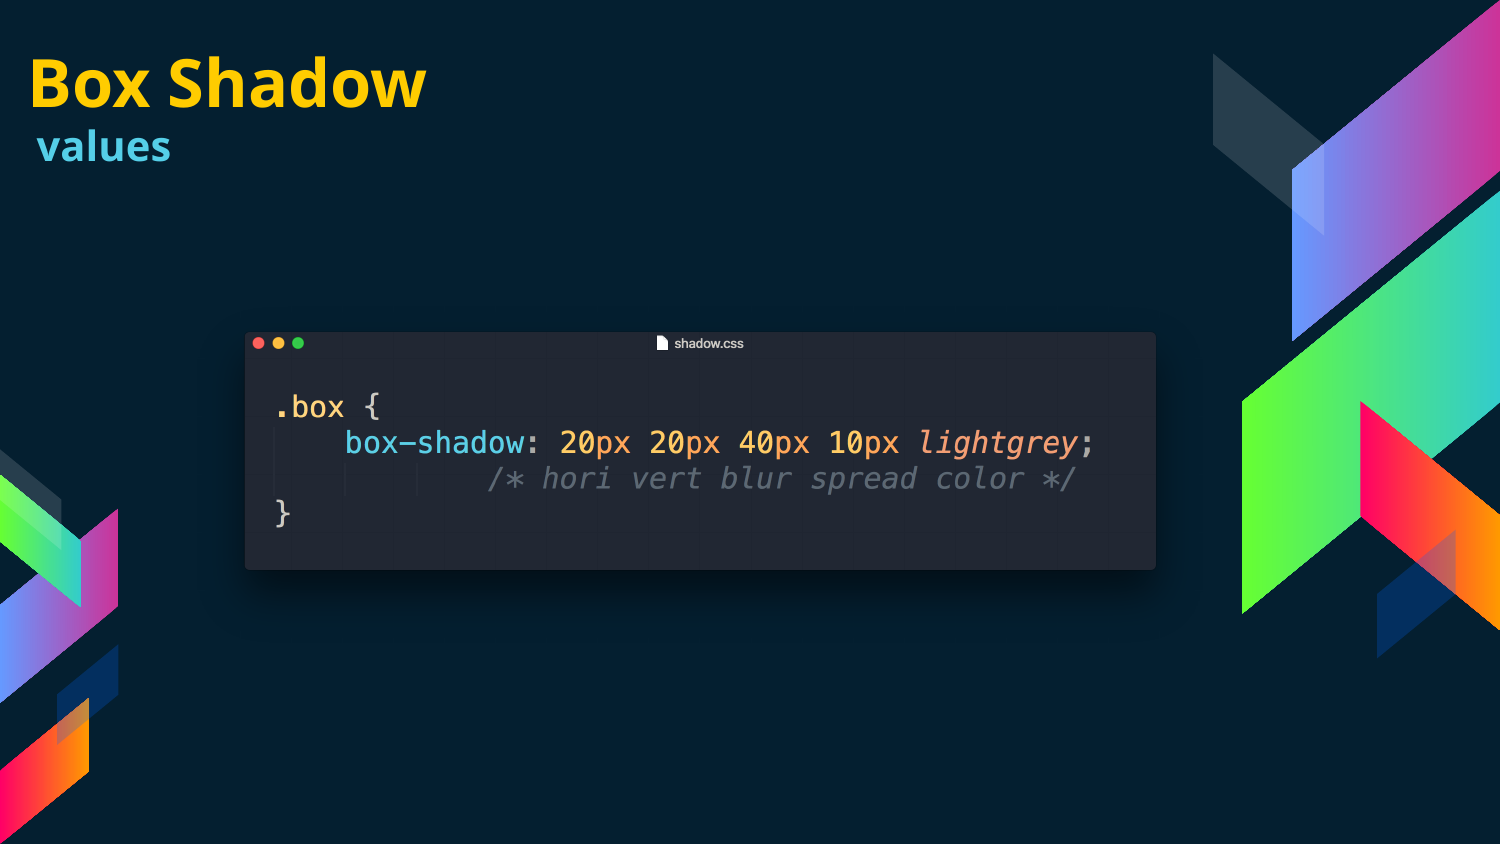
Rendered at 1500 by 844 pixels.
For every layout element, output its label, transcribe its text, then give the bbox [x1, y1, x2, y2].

text_box Box Shadow [0, 25, 528, 145]
text_box values [9, 104, 538, 223]
picture [189, 300, 1211, 650]
